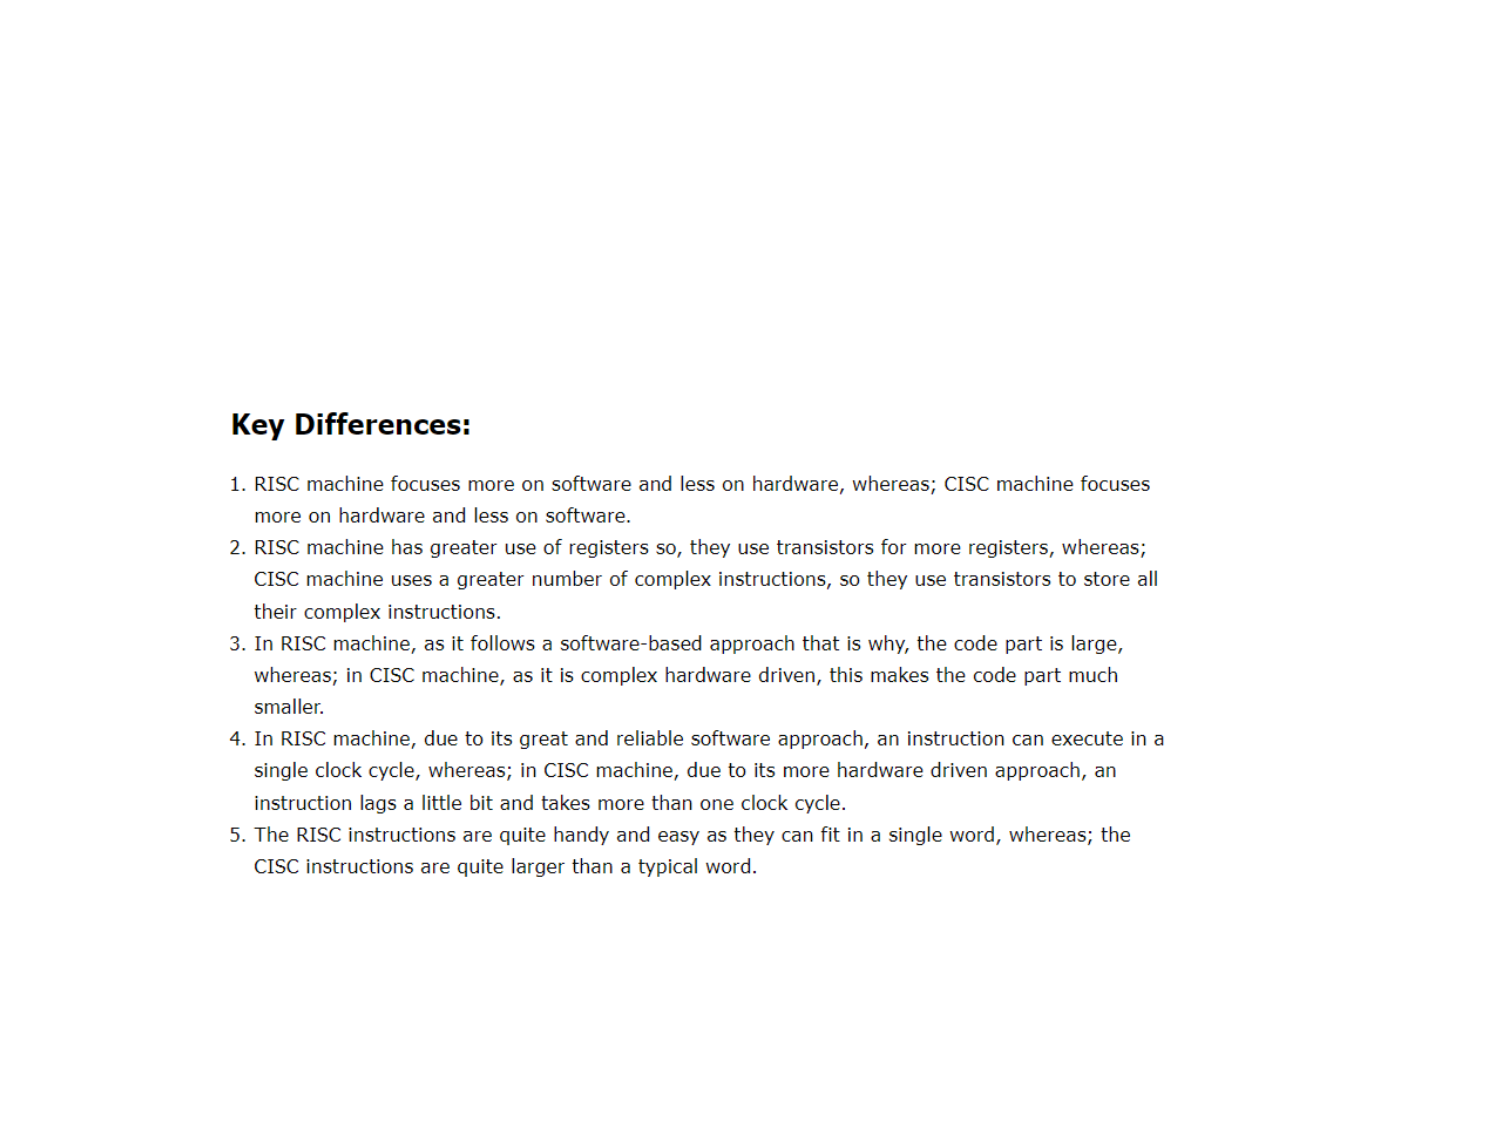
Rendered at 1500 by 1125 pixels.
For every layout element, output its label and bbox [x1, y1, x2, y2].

picture [215, 410, 1177, 892]
